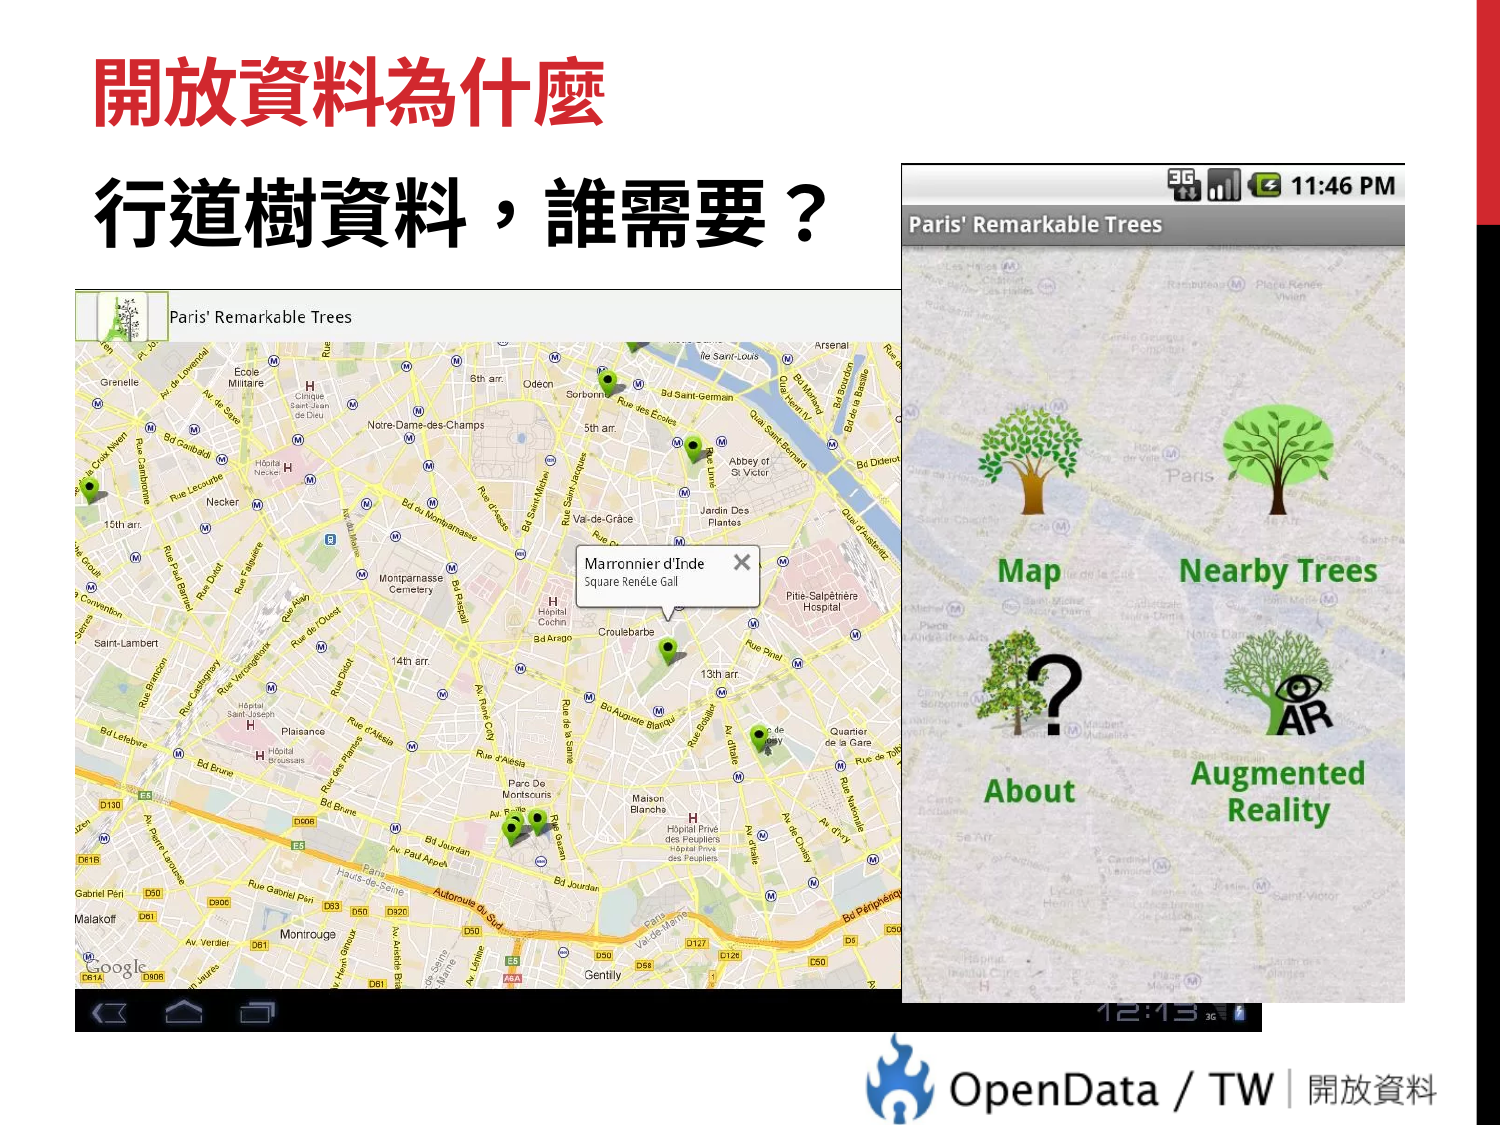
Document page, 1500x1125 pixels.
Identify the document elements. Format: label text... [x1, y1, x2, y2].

title 開放資料為什麼 [75, 30, 1025, 144]
text_box 行道樹資料，誰需要？ [78, 159, 859, 265]
picture [74, 163, 1477, 1125]
